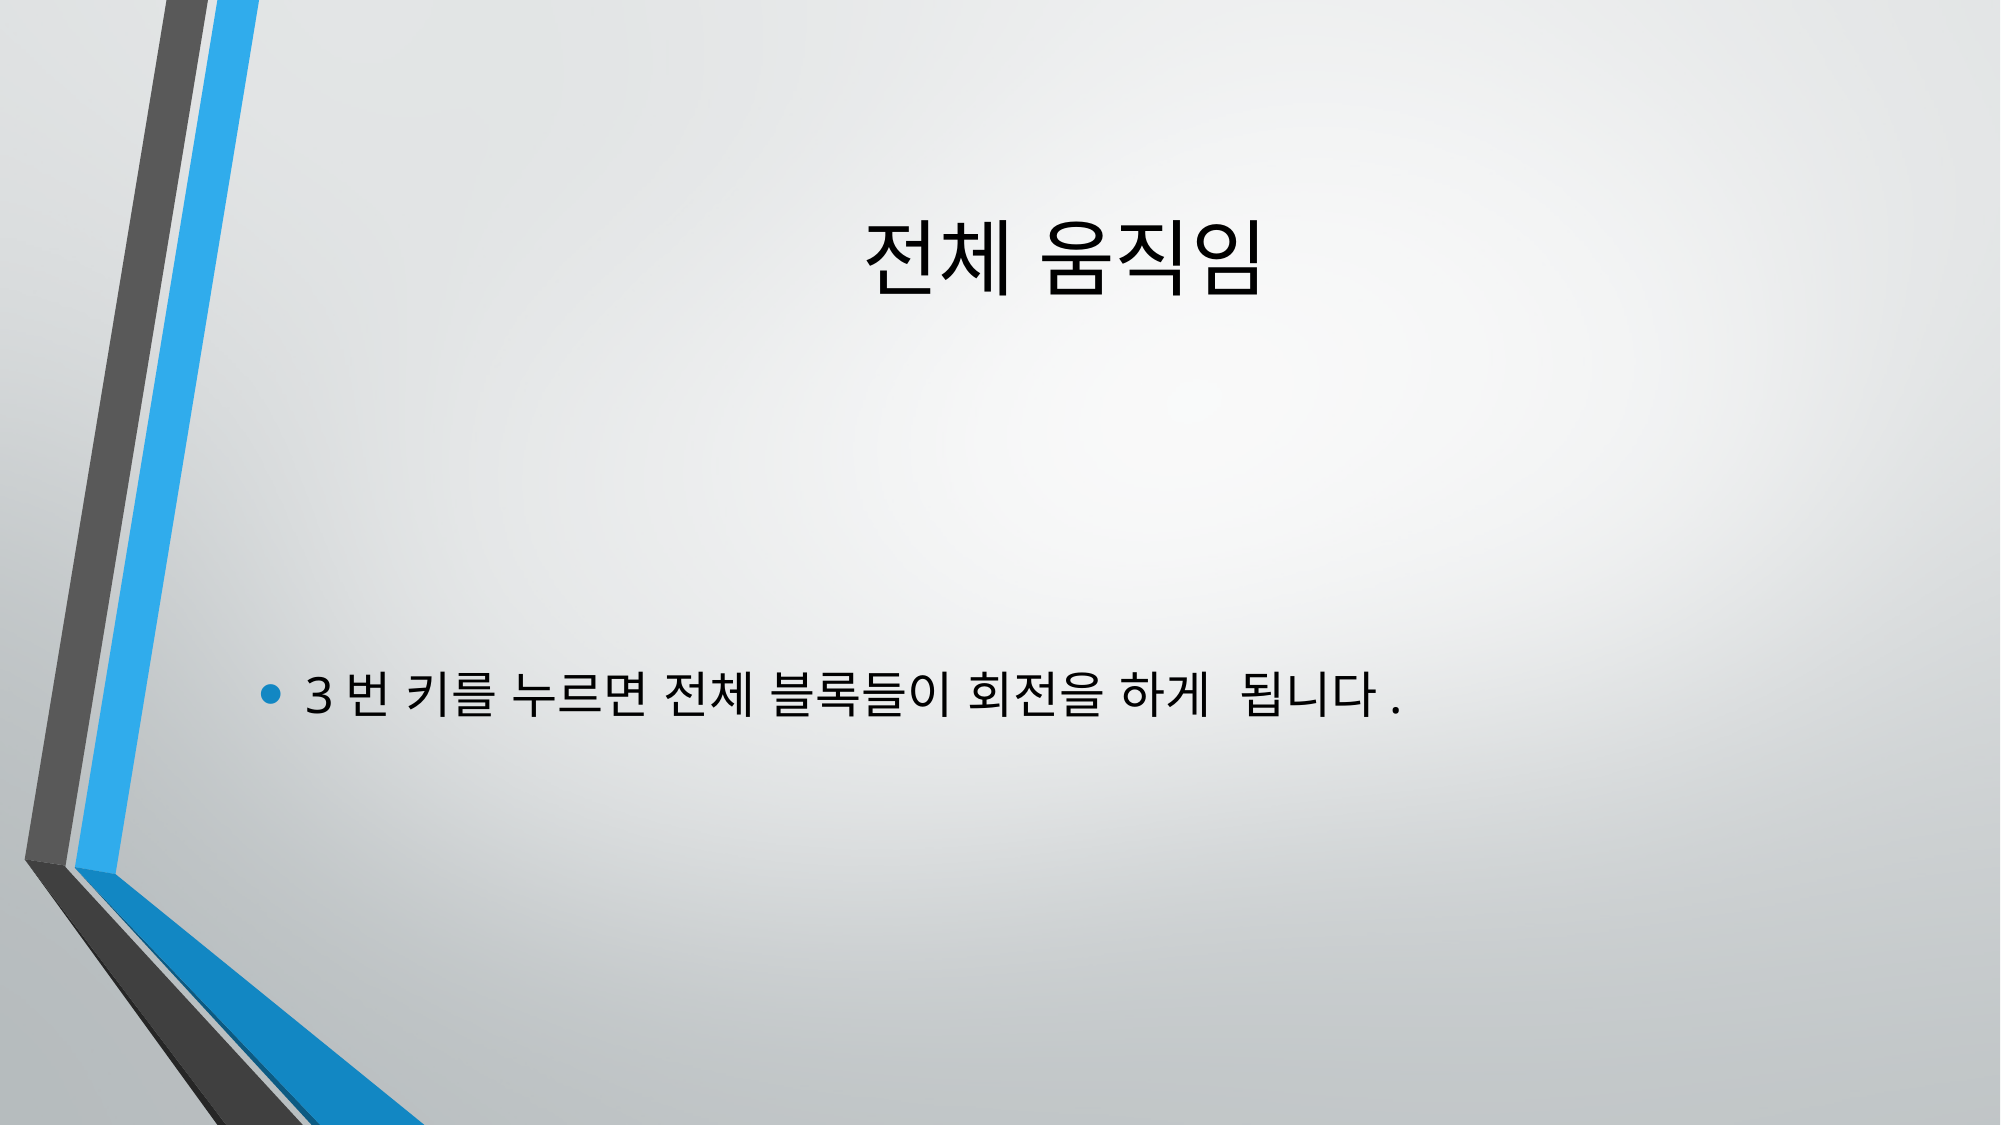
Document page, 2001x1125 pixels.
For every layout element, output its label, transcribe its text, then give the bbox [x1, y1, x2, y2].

title 전체 움직임 [243, 112, 1887, 400]
list 3번 키를 누르면 전체 블록들이 회전을 하게 됩니다. [243, 437, 1887, 950]
